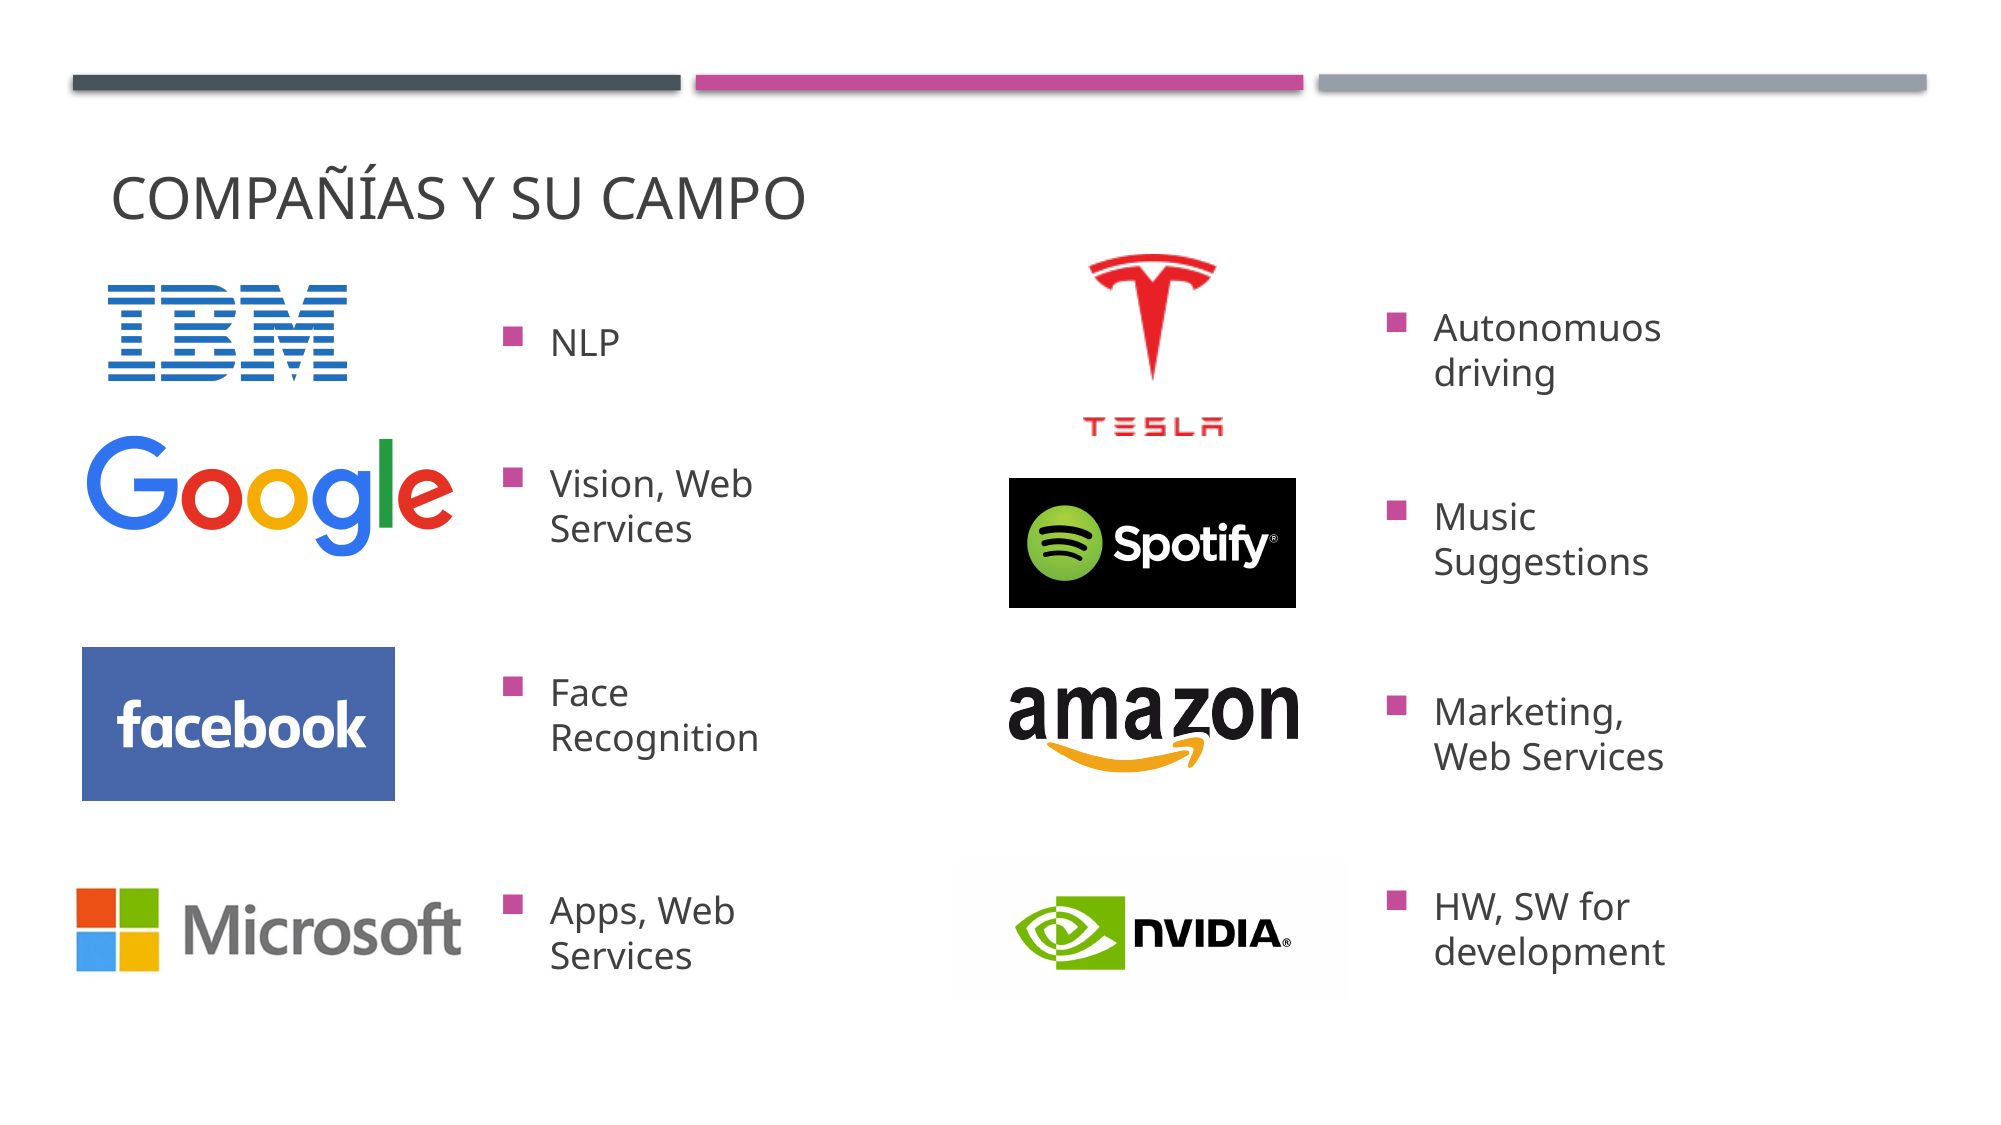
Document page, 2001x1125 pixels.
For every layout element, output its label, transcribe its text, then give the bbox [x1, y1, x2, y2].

picture [82, 646, 396, 802]
title Compañías y su campo [95, 115, 1905, 239]
text_box Music Suggestions [1368, 484, 1707, 592]
text_box Vision, Web Services [484, 451, 823, 559]
text_box Face Recognition [484, 660, 823, 768]
picture [983, 660, 1323, 788]
picture [1009, 477, 1297, 609]
text_box Autonomuos driving [1368, 295, 1707, 403]
picture [1082, 254, 1224, 436]
picture [71, 413, 465, 578]
picture [71, 881, 465, 983]
text_box NLP [484, 287, 823, 395]
picture [956, 862, 1350, 1002]
text_box Marketing, Web Services [1368, 679, 1707, 787]
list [108, 285, 348, 382]
text_box Apps, Web Services [484, 878, 823, 986]
text_box HW, SW for development [1368, 874, 1707, 982]
